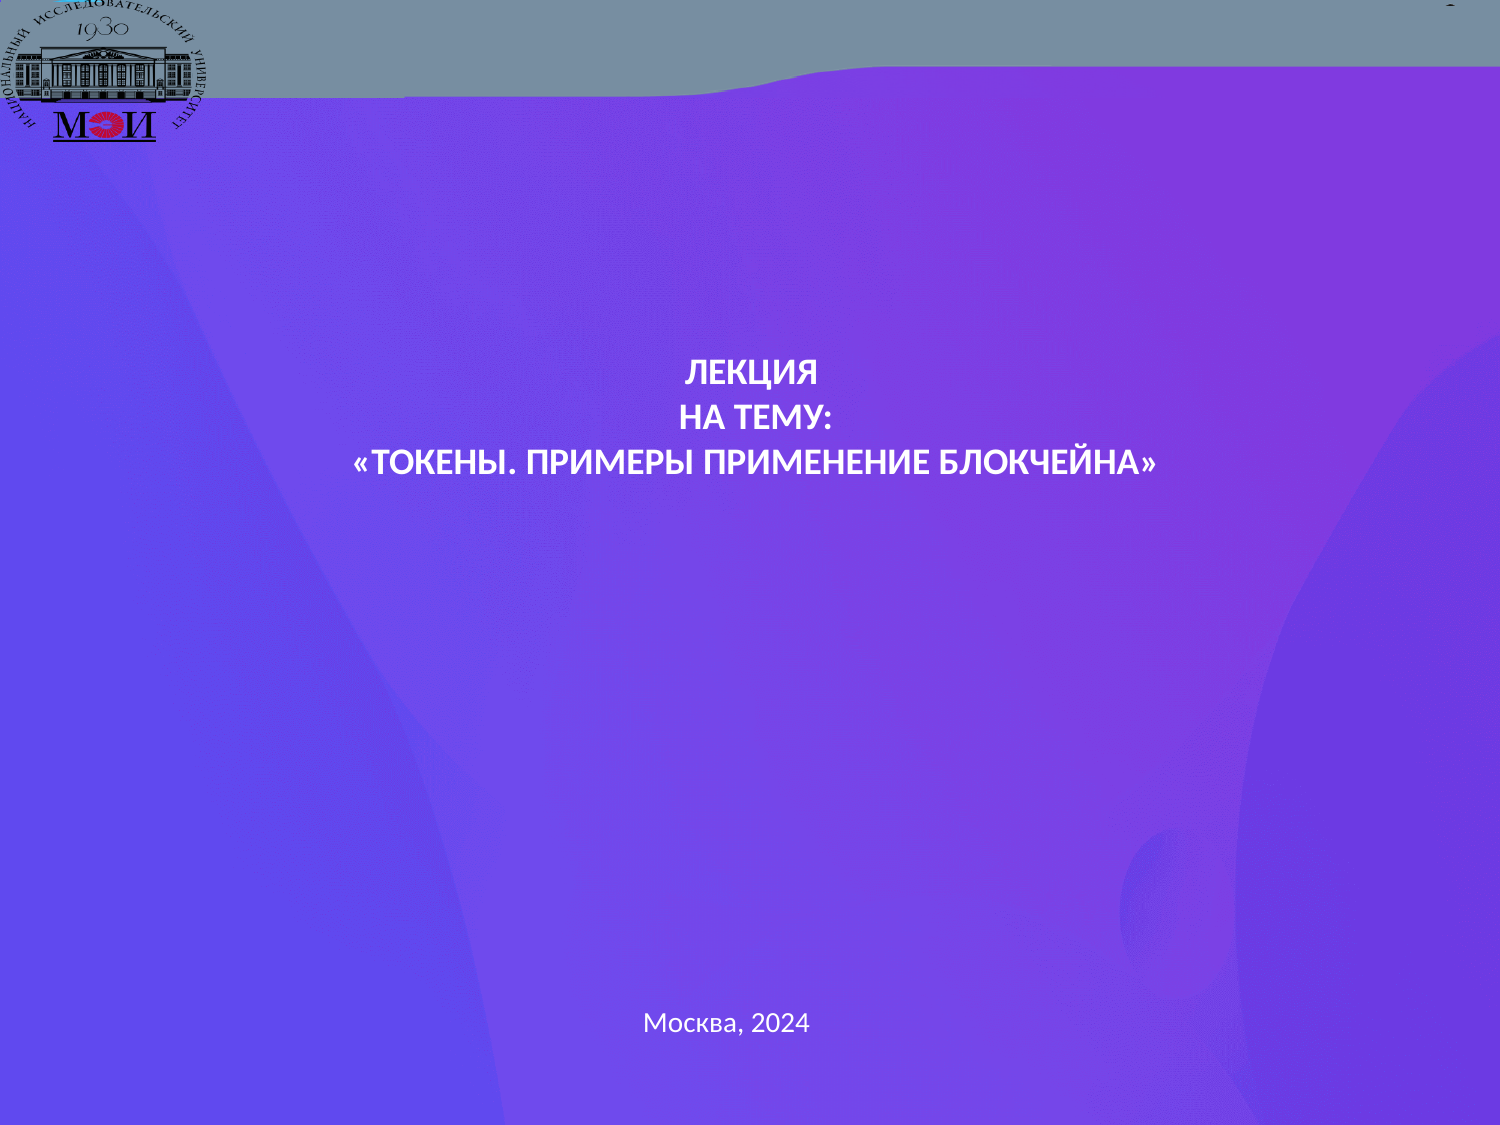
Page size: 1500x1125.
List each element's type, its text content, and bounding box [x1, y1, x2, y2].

text_box Москва, 2024 [515, 996, 938, 1046]
text_box Лекция На тему: «ТОКЕНЫ. ПРИМЕРЫ ПРИМЕНЕНИЕ БЛОКЧЕЙНА» [316, 339, 1196, 535]
picture [0, 0, 1500, 1125]
